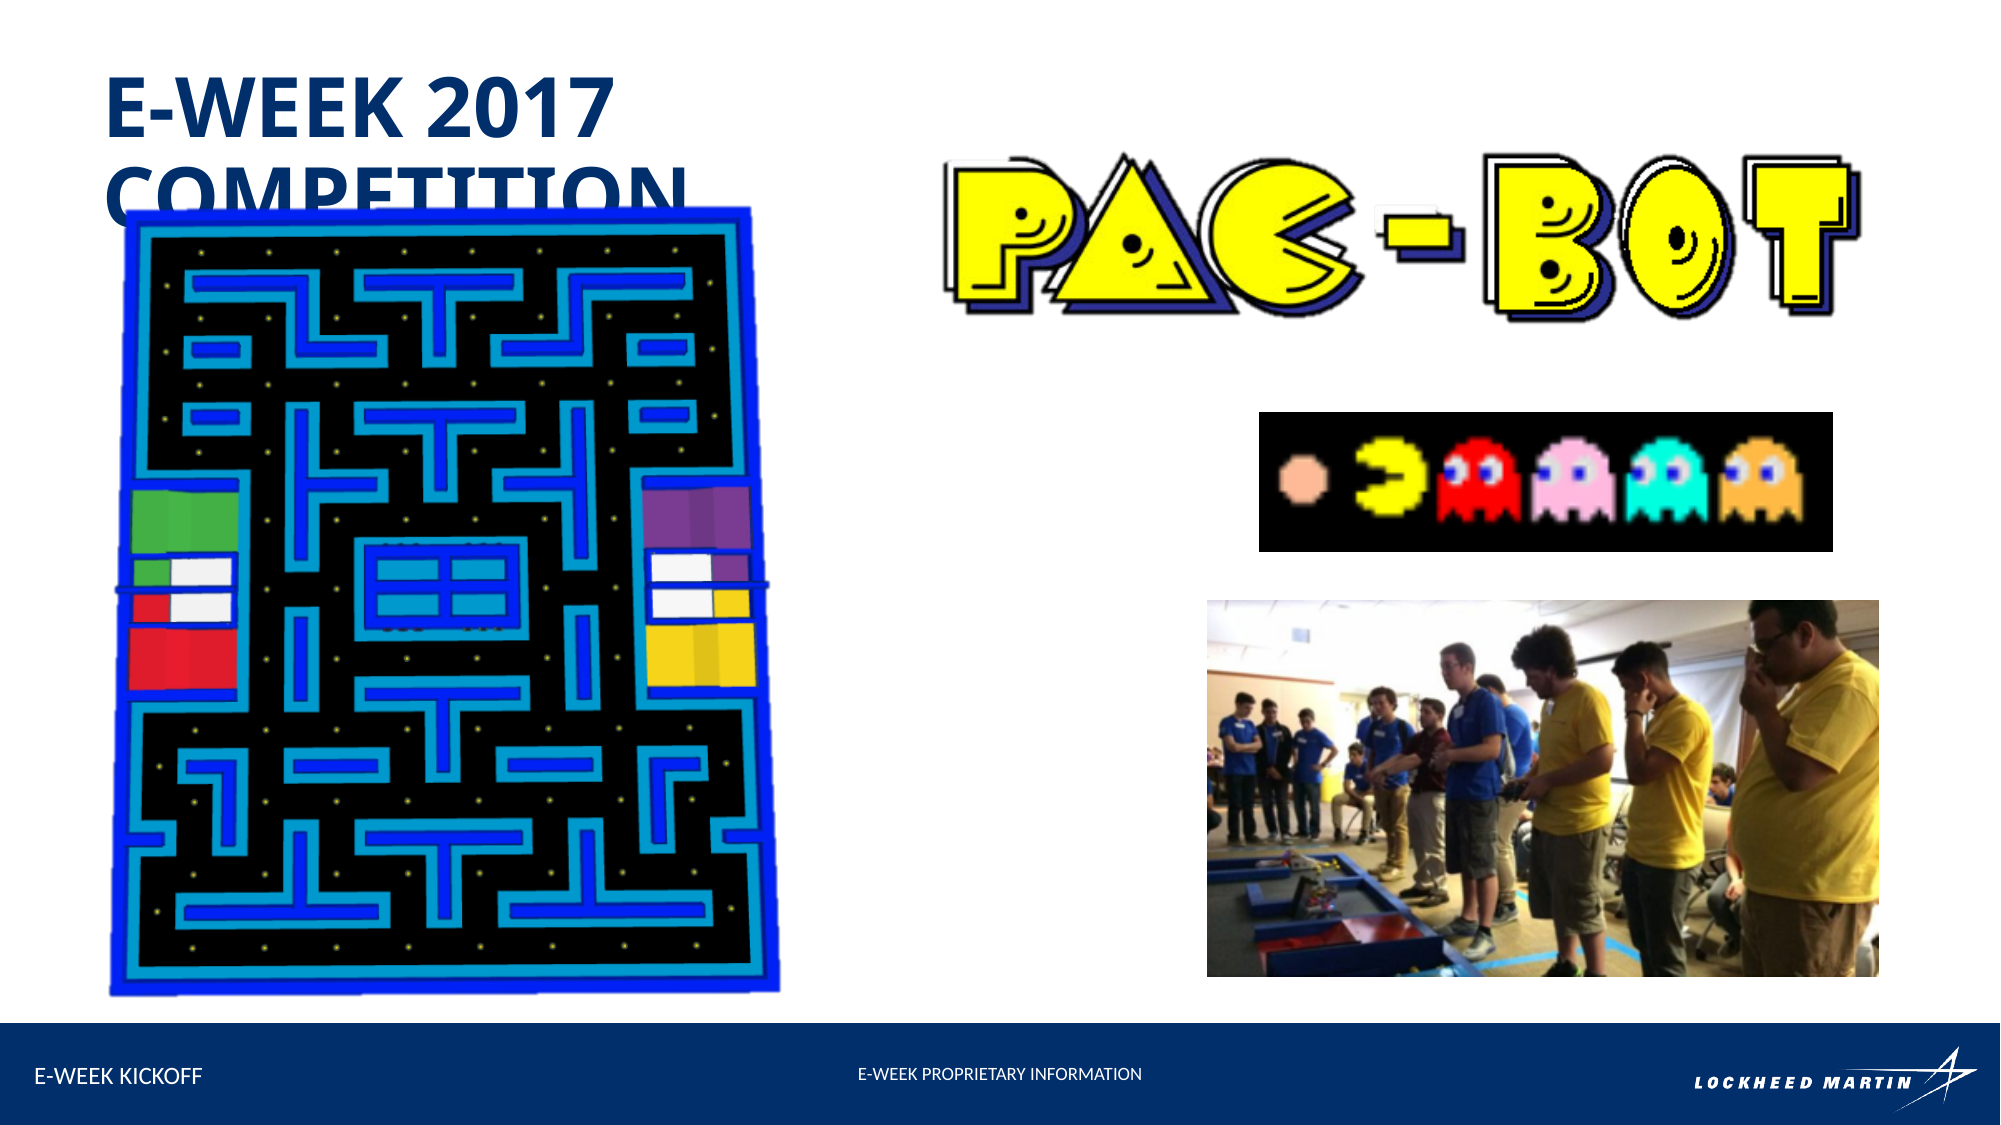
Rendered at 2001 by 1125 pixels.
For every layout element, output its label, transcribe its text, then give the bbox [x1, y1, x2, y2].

picture [75, 197, 792, 1004]
picture [928, 149, 1882, 326]
picture [1259, 412, 1833, 552]
picture [1207, 600, 1879, 977]
list E-week 2017 competition [87, 57, 1174, 150]
